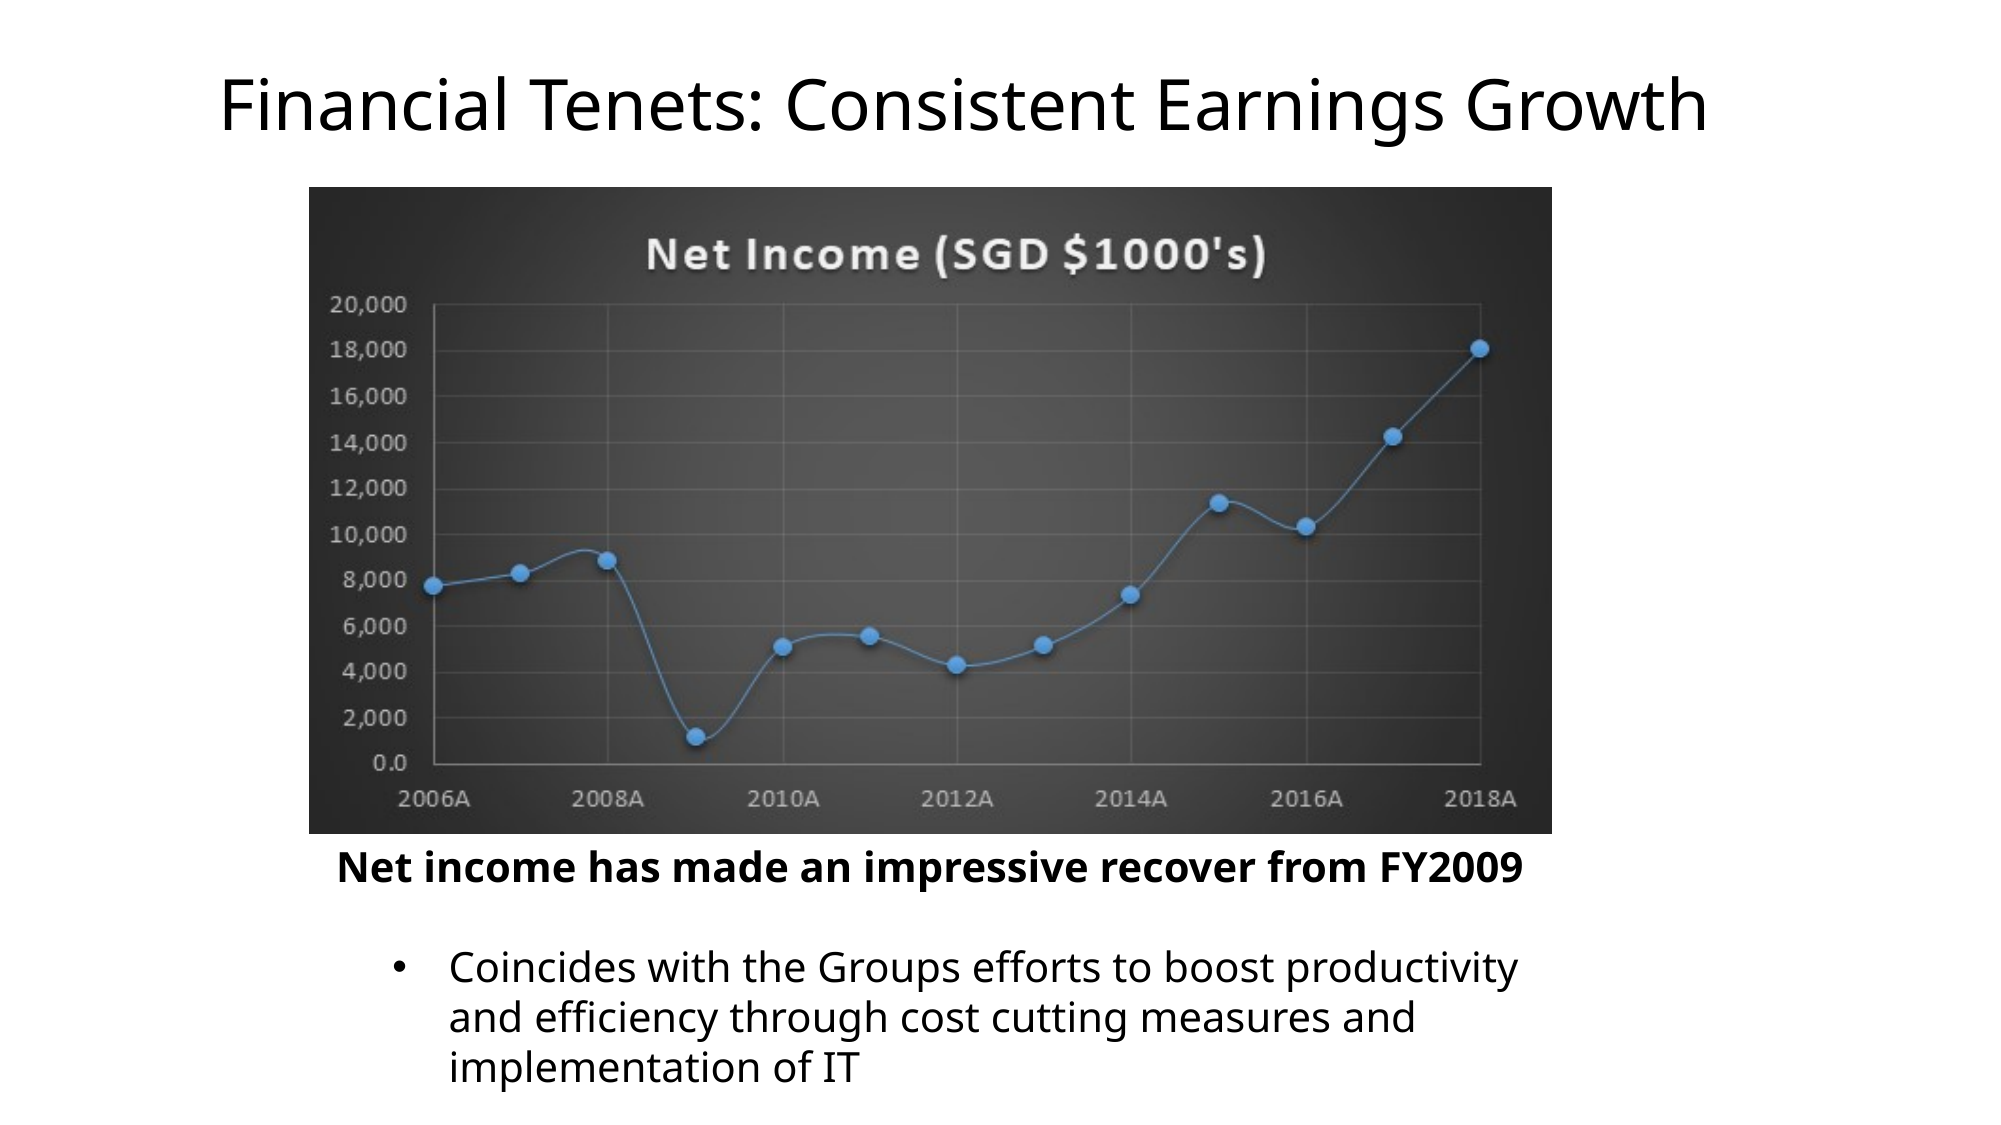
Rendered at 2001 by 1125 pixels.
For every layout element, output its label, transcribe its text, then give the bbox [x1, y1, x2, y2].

text_box Financial Tenets: Consistent Earnings Growth [83, 60, 1847, 145]
picture [309, 187, 1552, 834]
text_box Net income has made an impressive recover from FY2009 Coincides with the Groups efforts to boost productivity and efficiency through cost cutting measures and implementation of IT [321, 834, 1540, 1125]
